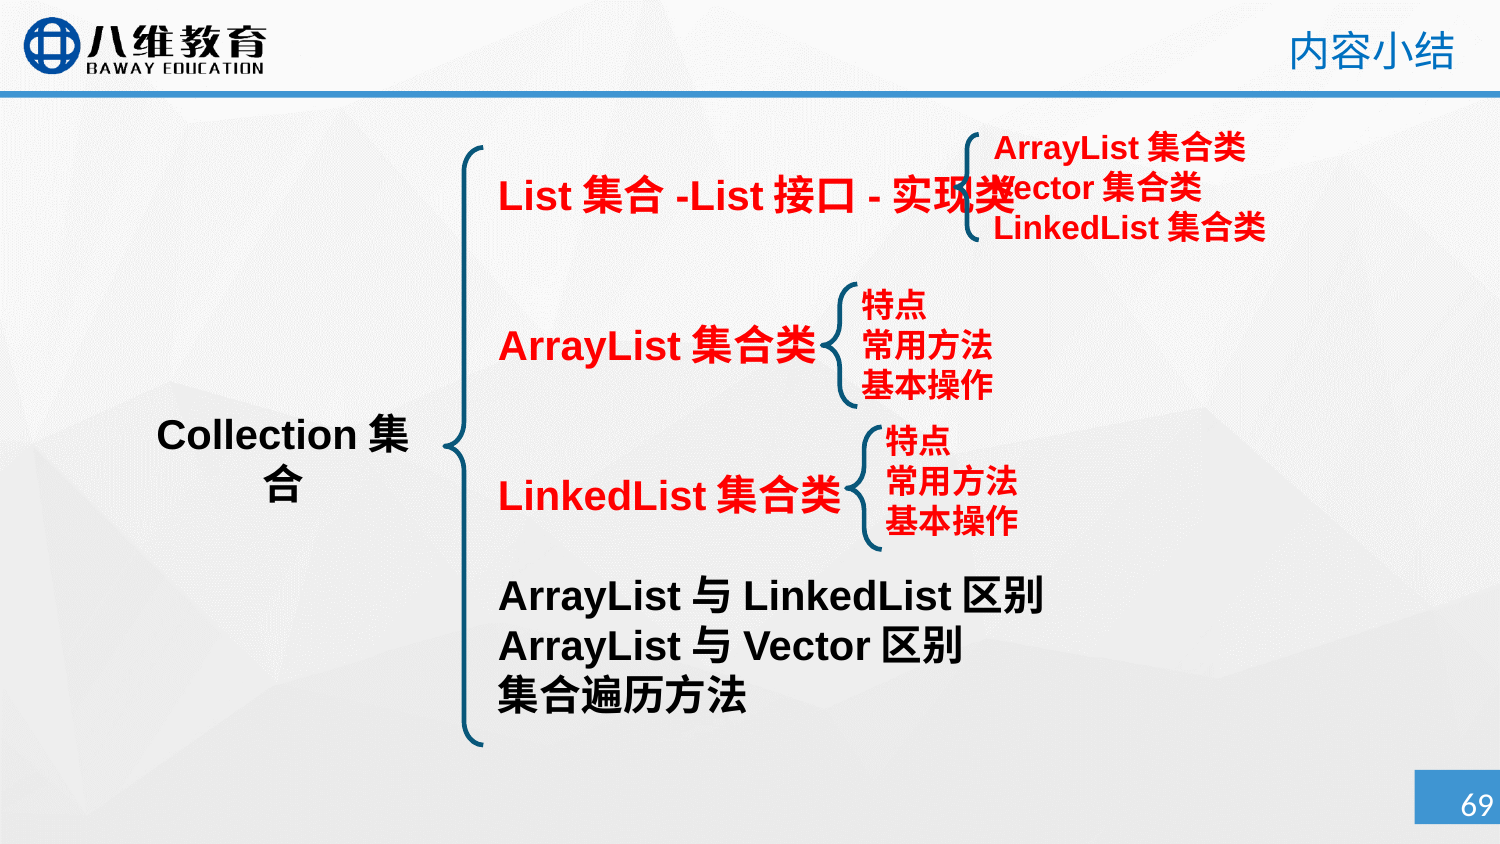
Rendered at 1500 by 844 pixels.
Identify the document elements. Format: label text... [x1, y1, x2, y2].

text_box [846, 426, 882, 550]
text_box List集合-List接口-实现类 ArrayList集合类 LinkedList集合类 ArrayList与LinkedList区别 ArrayList与Vector区别 集合遍历方法 [484, 160, 1479, 726]
picture [0, 98, 1500, 844]
text_box [955, 134, 978, 240]
text_box Collection集合 [121, 400, 445, 516]
text_box [444, 147, 484, 746]
text_box [822, 283, 858, 407]
text_box 特点 常用方法 基本操作 [871, 413, 1189, 548]
picture [0, 0, 1500, 91]
title 内容小结 [360, 23, 1471, 84]
text_box 特点 常用方法 基本操作 [846, 277, 1165, 412]
text_box ArrayList集合类 Vector集合类 LinkedList集合类 [978, 119, 1297, 254]
